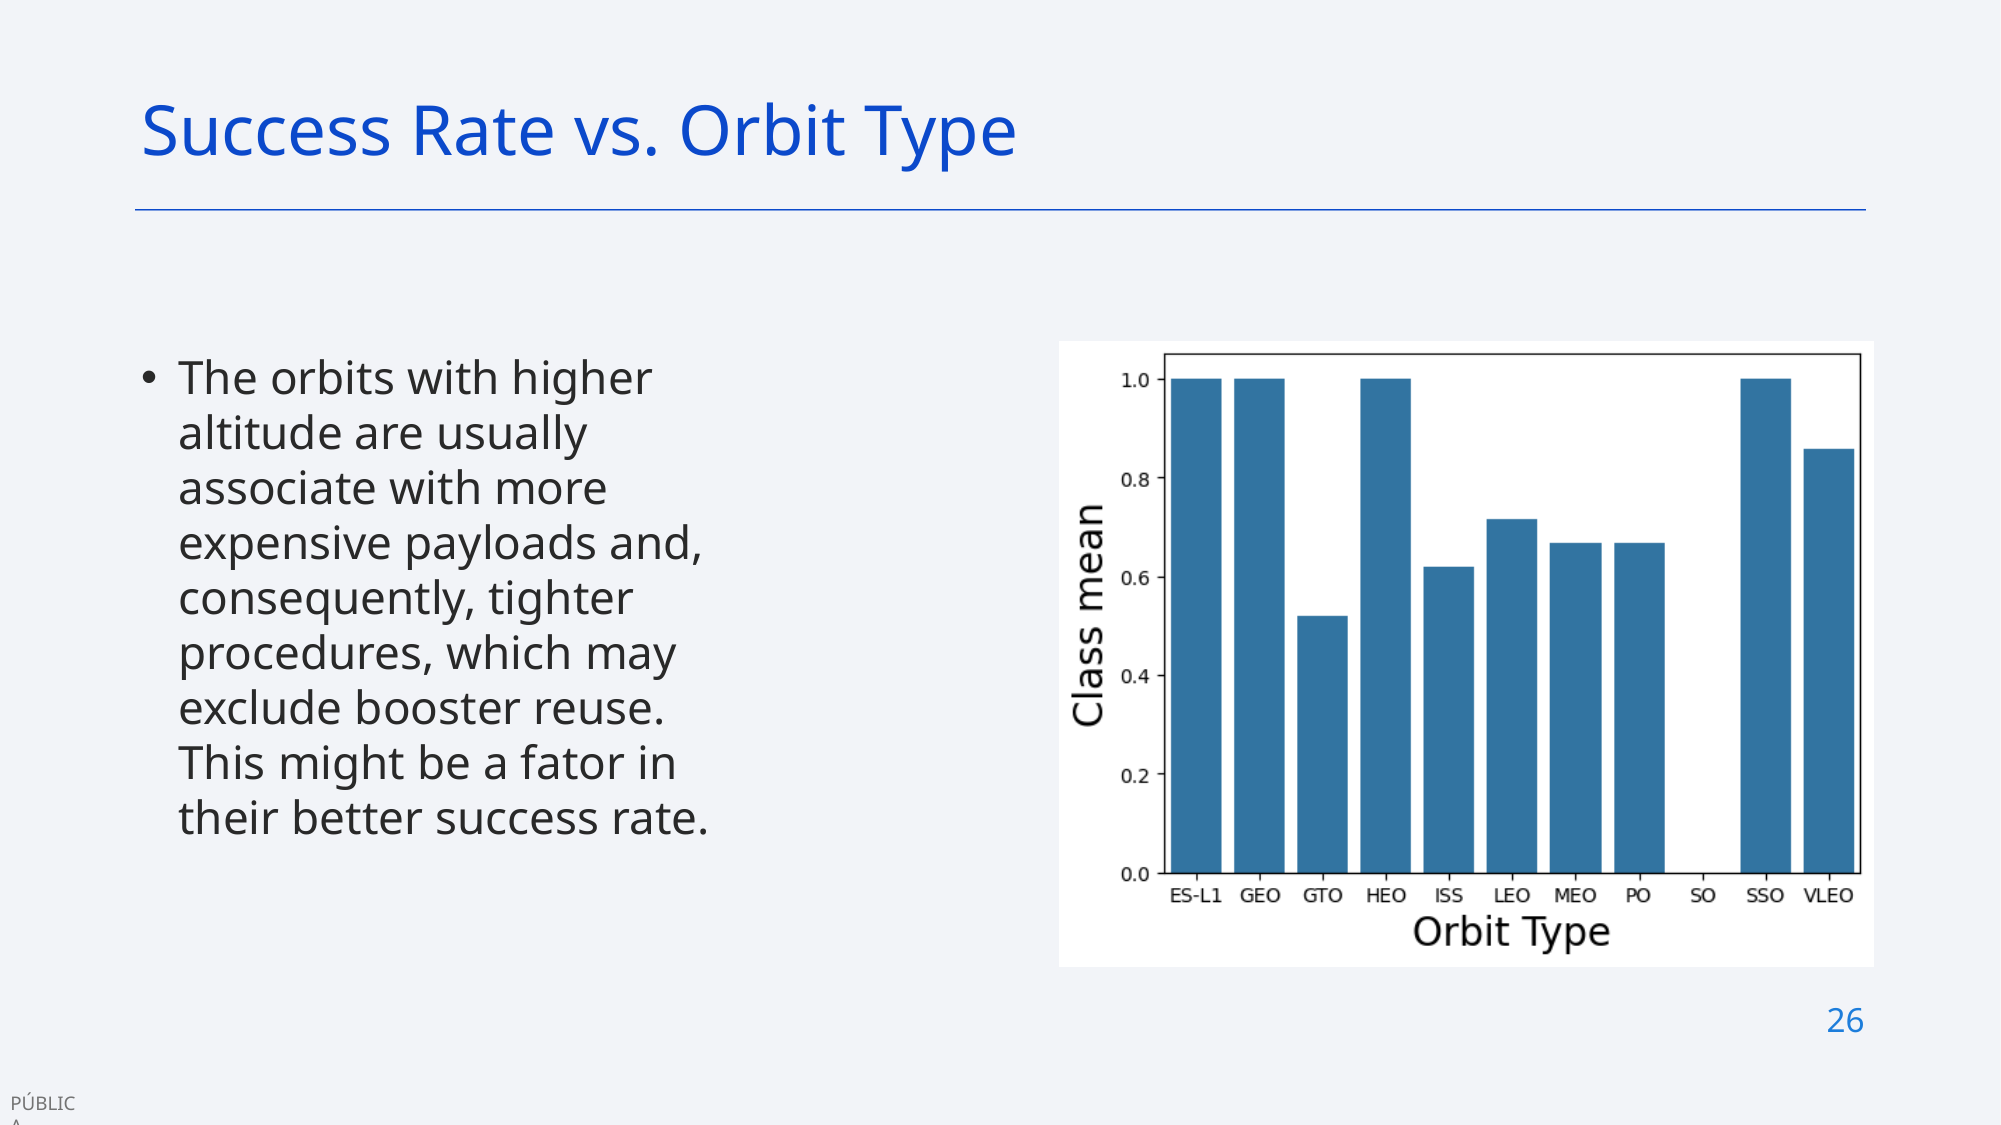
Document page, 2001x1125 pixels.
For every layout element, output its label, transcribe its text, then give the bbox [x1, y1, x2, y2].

picture [0, 0, 2001, 1125]
slide_number 26 [1429, 988, 1880, 1055]
text_box Success Rate vs. Orbit Type [126, 88, 1852, 179]
list The orbits with higher altitude are usually associate with more expensive payloads and, consequently, tighter procedures, which may exclude booster reuse. This might be a fator in their better success rate. [126, 341, 772, 967]
